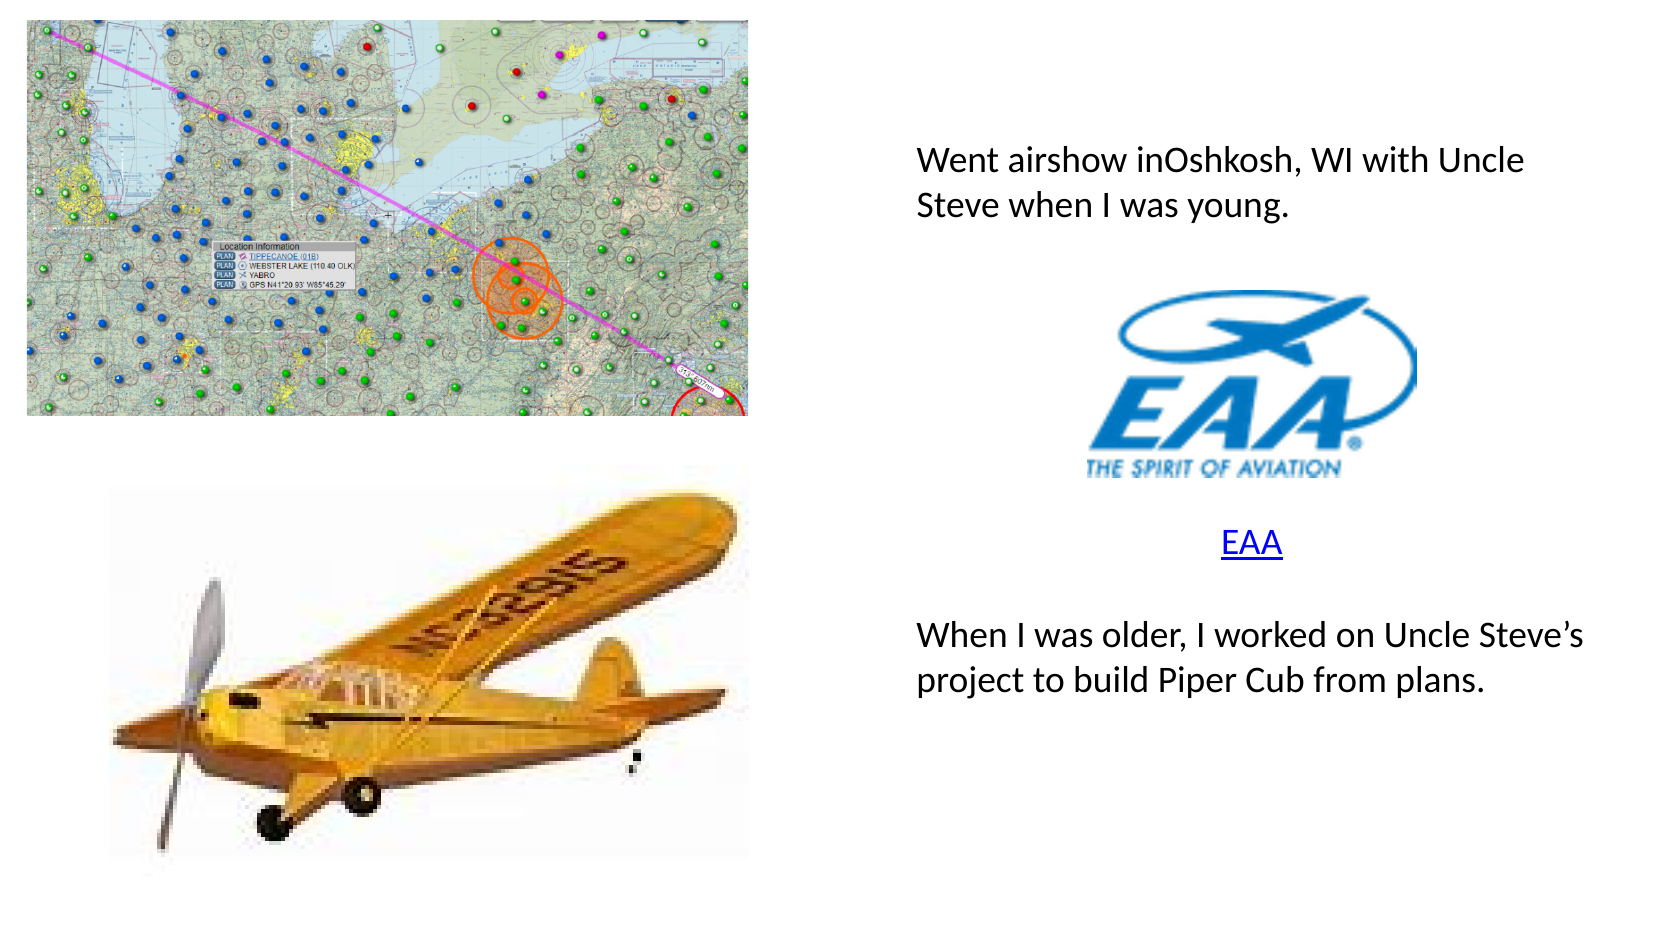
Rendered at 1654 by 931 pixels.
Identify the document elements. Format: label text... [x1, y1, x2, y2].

picture [109, 464, 749, 885]
text_box Went airshow inOshkosh, WI with Uncle Steve when I was young. [901, 127, 1602, 233]
picture [1087, 289, 1417, 478]
picture [26, 19, 749, 416]
text_box When I was older, I worked on Uncle Steve’s project to build Piper Cub from plans. [901, 602, 1640, 708]
text_box EAA [1206, 509, 1298, 570]
